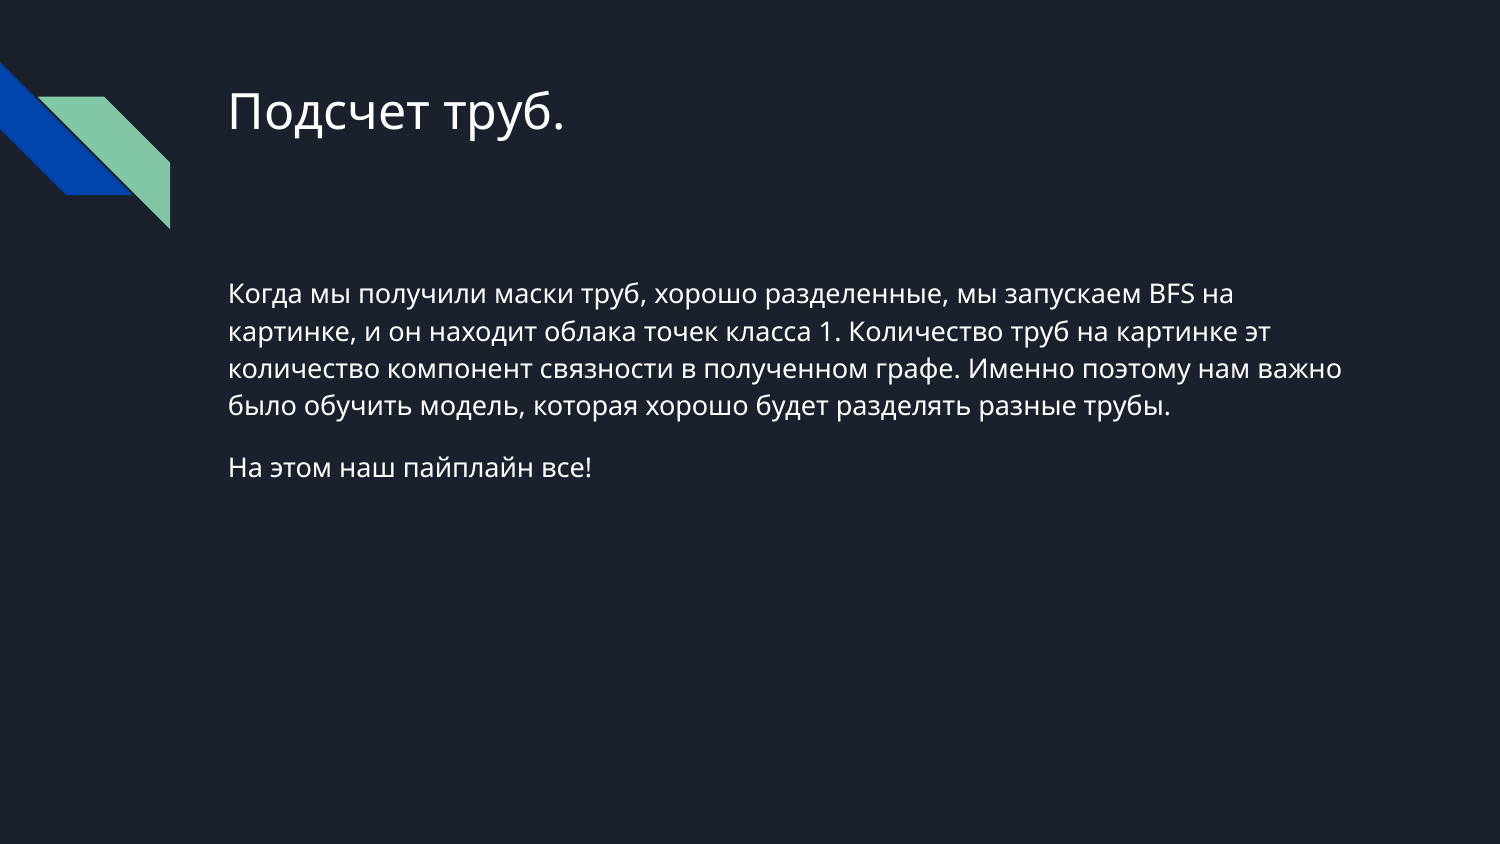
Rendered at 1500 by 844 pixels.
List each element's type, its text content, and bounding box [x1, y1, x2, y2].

list Когда мы получили маски труб, хорошо разделенные, мы запускаем BFS на картинке, и он находит облака точек класса 1. Количество труб на картинке эт количество компонент связности в полученном графе. Именно поэтому нам важно было обучить модель, которая хорошо будет разделять разные трубы. На этом наш пайплайн все! [212, 257, 1368, 735]
title Подсчет труб. [212, 64, 1368, 215]
